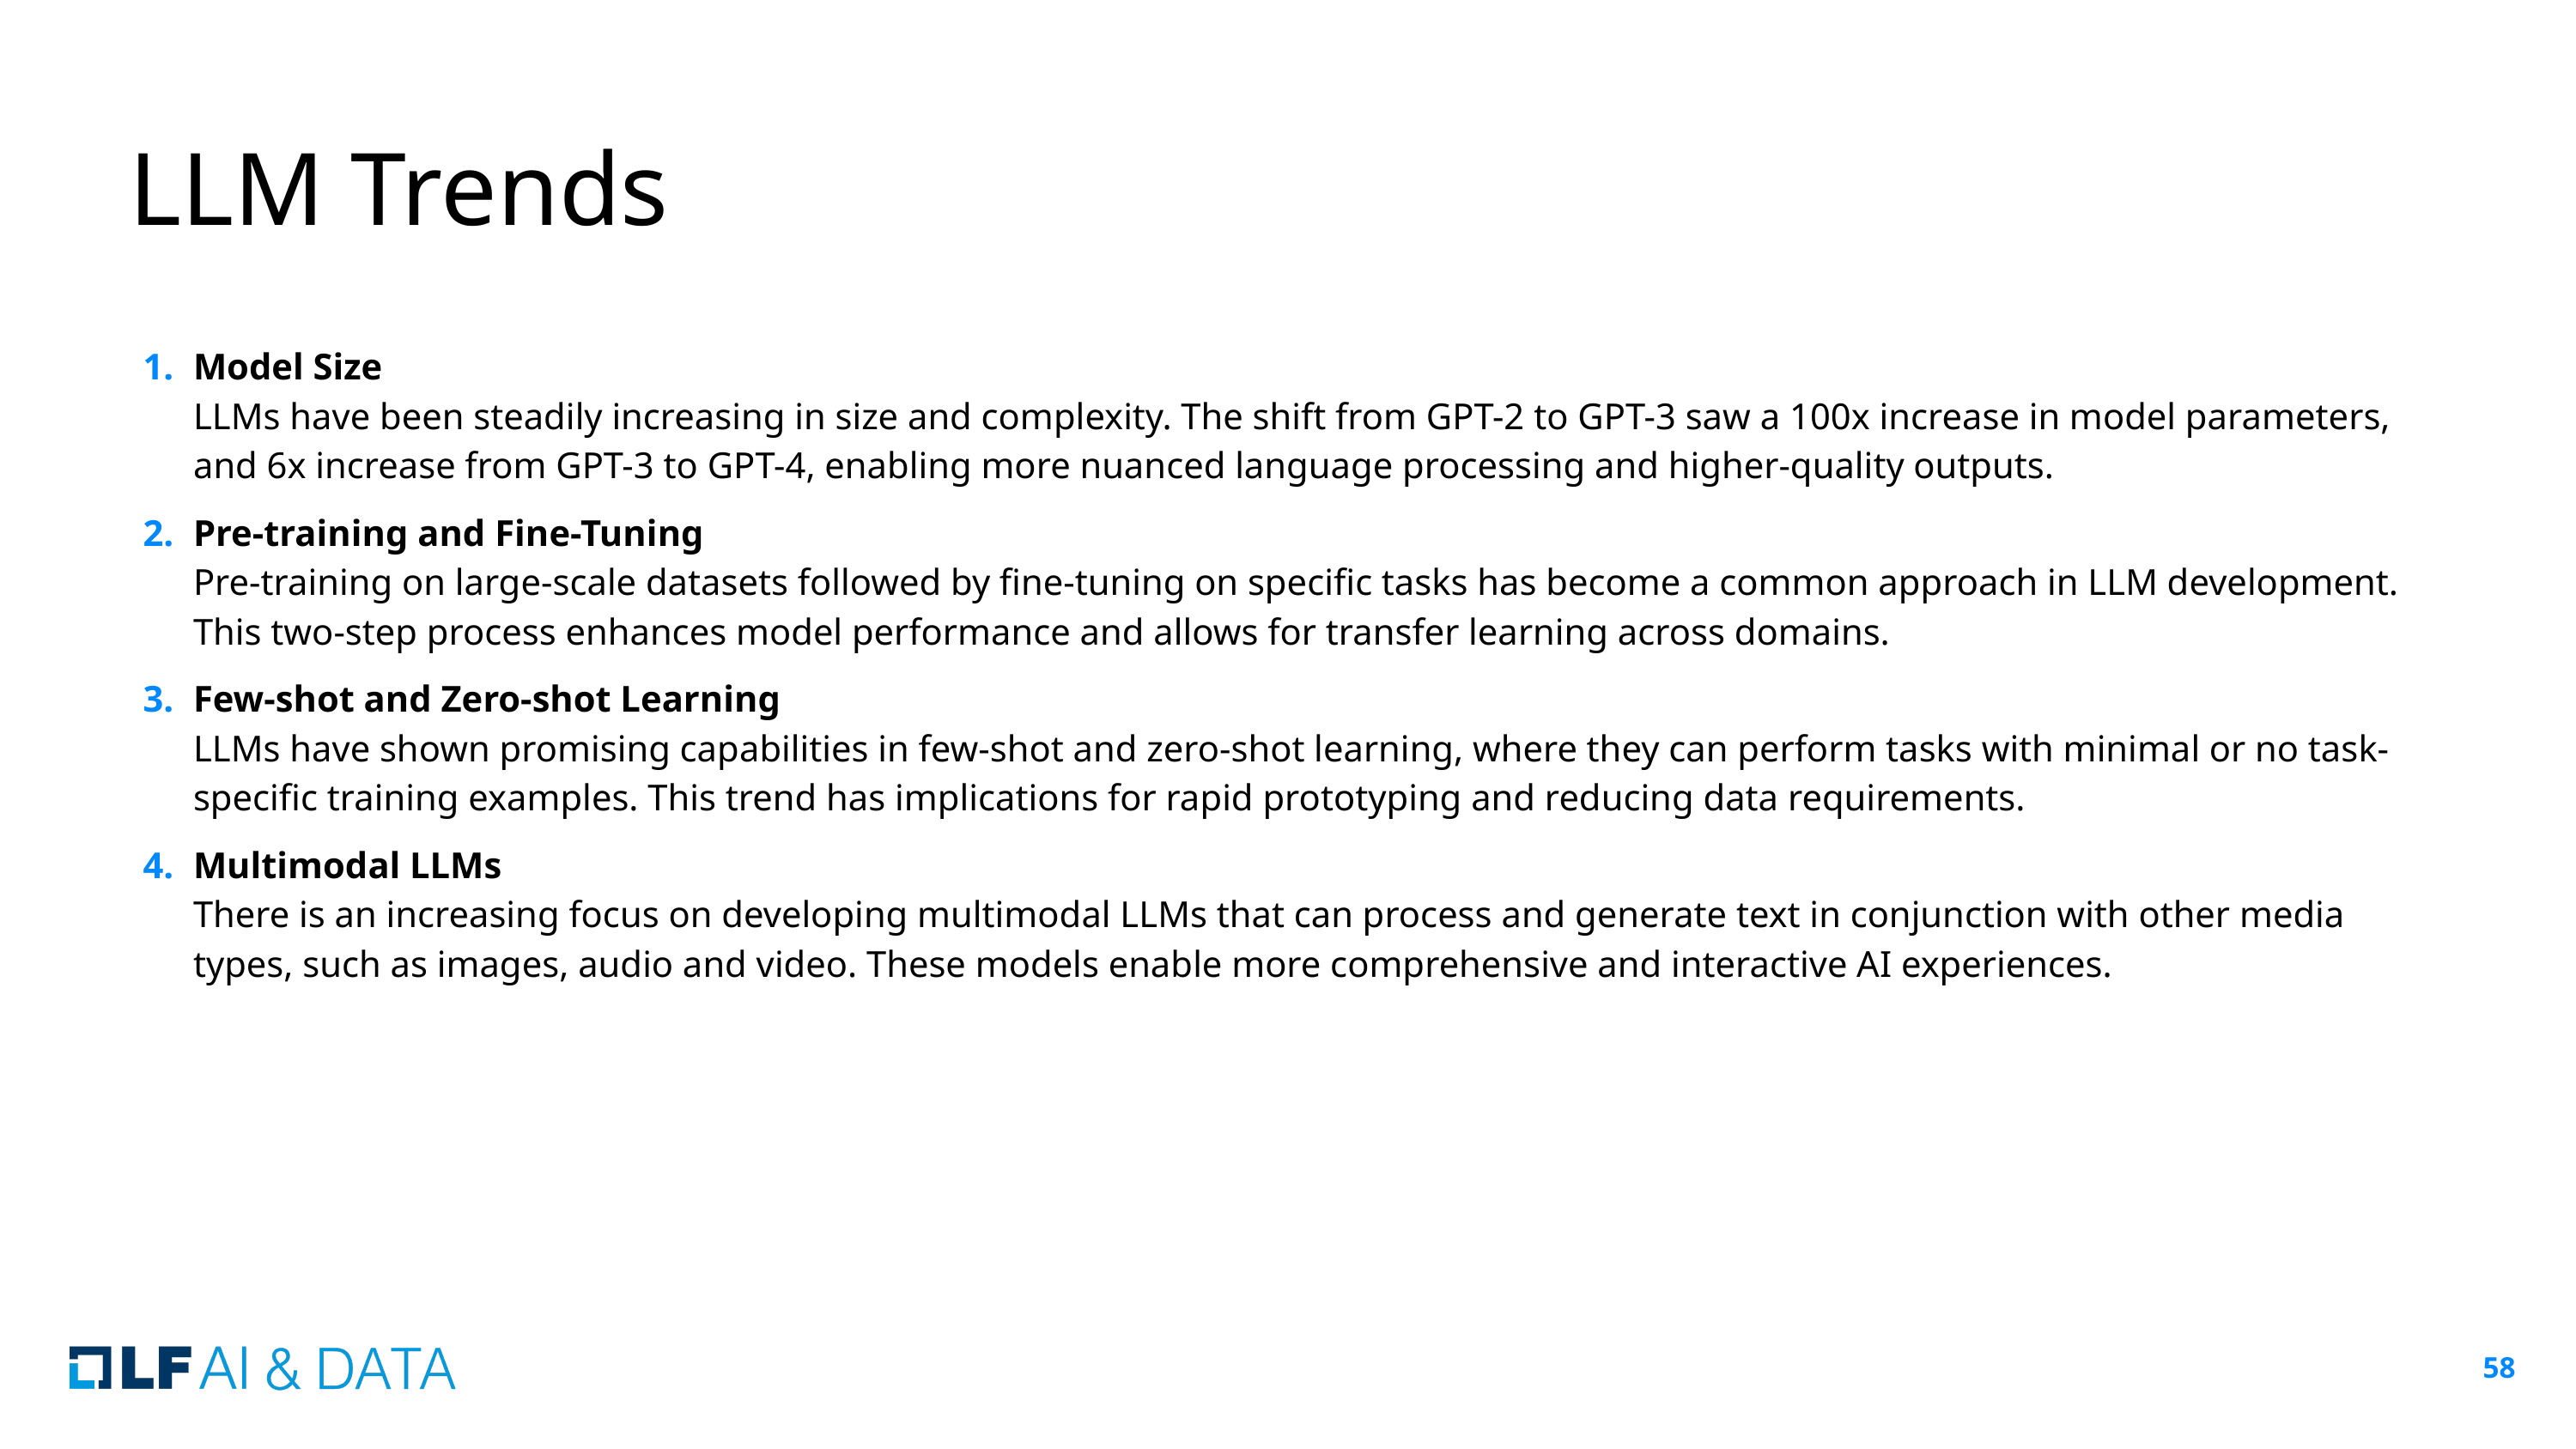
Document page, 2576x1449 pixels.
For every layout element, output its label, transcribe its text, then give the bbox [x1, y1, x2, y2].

slide_number ‹#› [2386, 1313, 2542, 1425]
title LLM Trends [129, 124, 2530, 287]
picture [61, 1341, 461, 1397]
list Model Size LLMs have been steadily increasing in size and complexity. The shift from GPT-2 to GPT-3 saw a 100x increase in model parameters, and 6x increase from GPT-3 to GPT-4, enabling more nuanced language processing and higher-quality outputs. Pre-training and Fine-Tuning Pre-training on large-scale datasets followed by fine-tuning on specific tasks has become a common approach in LLM development. This two-step process enhances model performance and allows for transfer learning across domains. Few-shot and Zero-shot Learning LLMs have shown promising capabilities in few-shot and zero-shot learning, where they can perform tasks with minimal or no task-specific training examples. This trend has implications for rapid prototyping and reducing data requirements. Multimodal LLMs There is an increasing focus on developing multimodal LLMs that can process and generate text in conjunction with other media types, such as images, audio and video. These models enable more comprehensive and interactive AI experiences. [129, 337, 2447, 1100]
